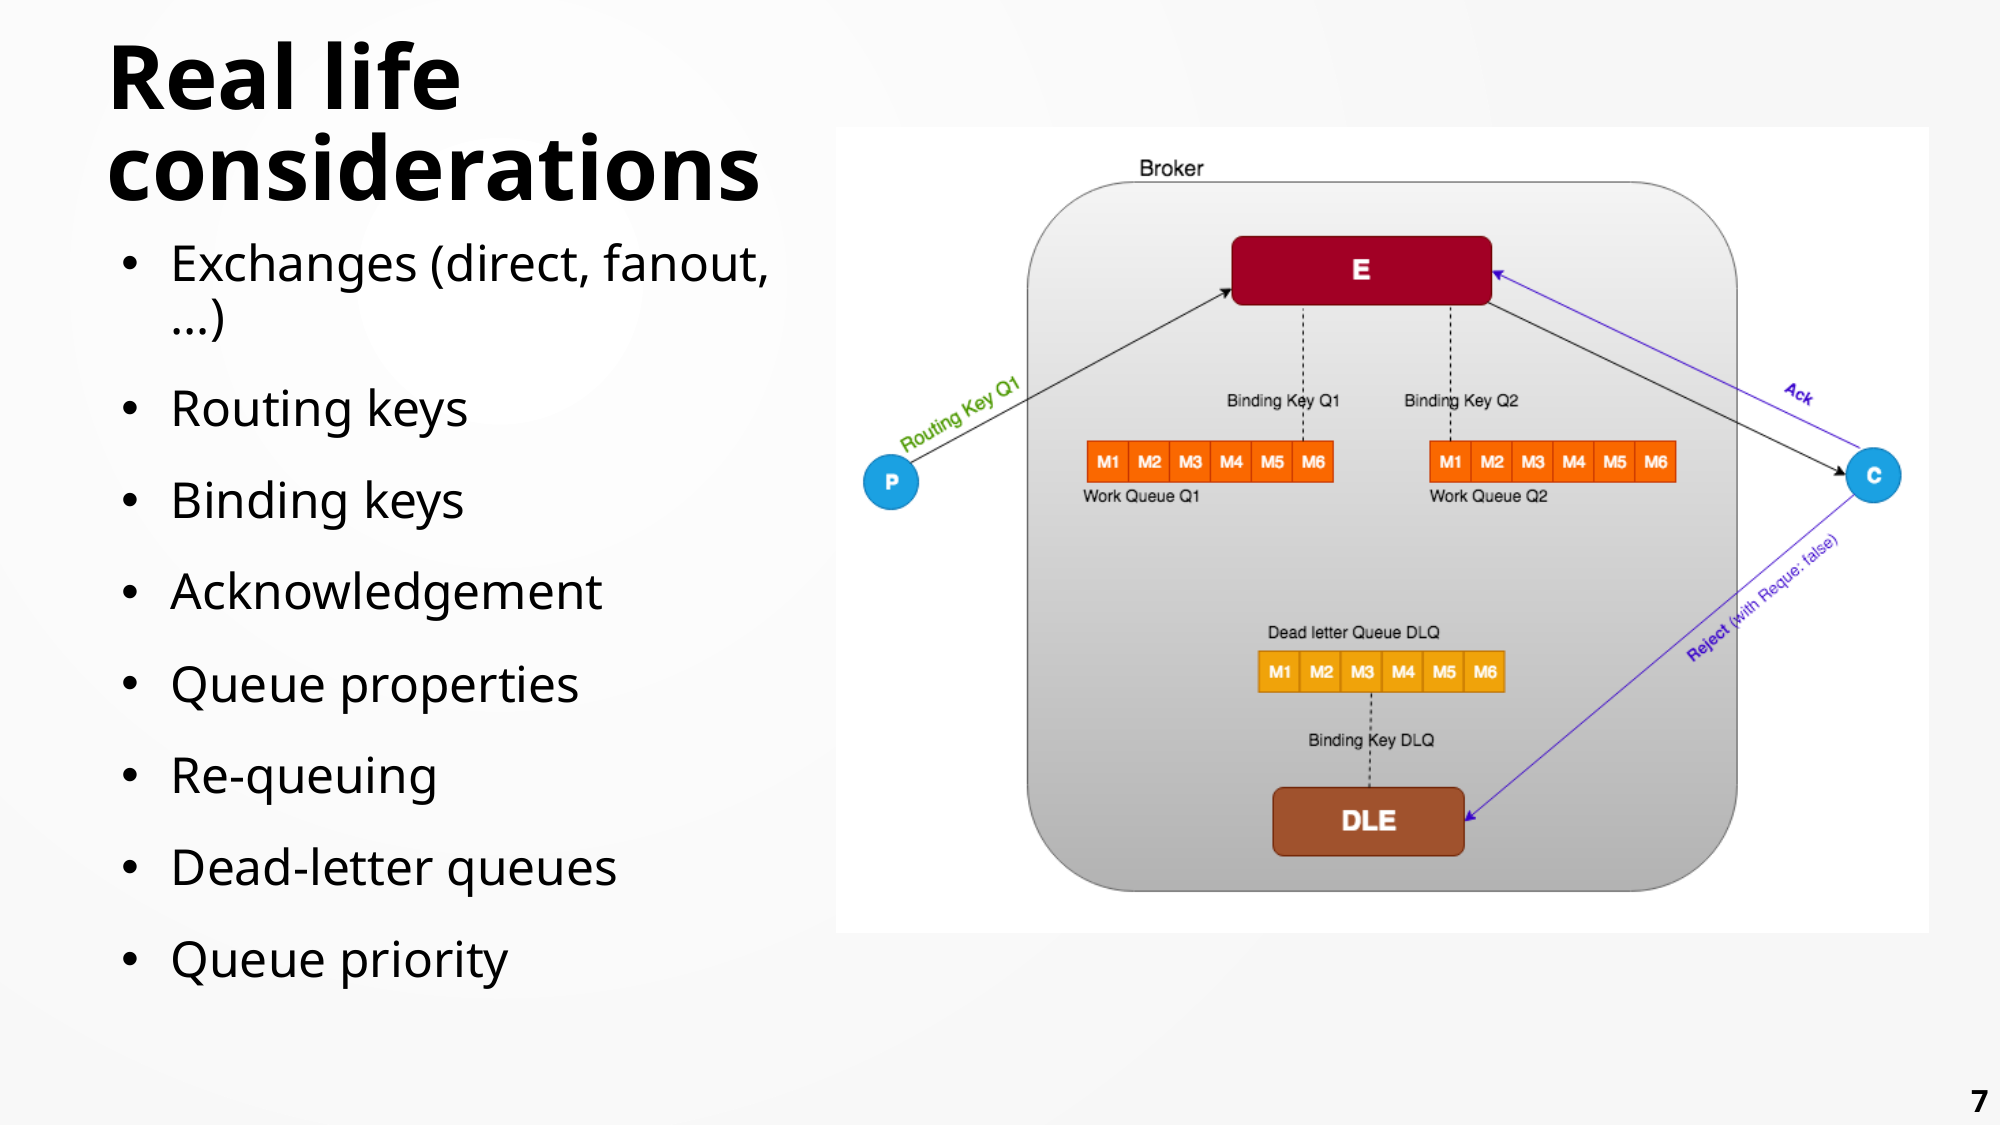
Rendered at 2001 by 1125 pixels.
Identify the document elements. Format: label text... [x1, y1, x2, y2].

slide_number 7 [1759, 1083, 1989, 1125]
picture [836, 127, 1929, 933]
title Real life considerations [106, 24, 1000, 231]
list Exchanges (direct, fanout, …) Routing keys Binding keys Acknowledgement Queue properties Re-queuing Dead-letter queues Queue priority [106, 231, 837, 998]
